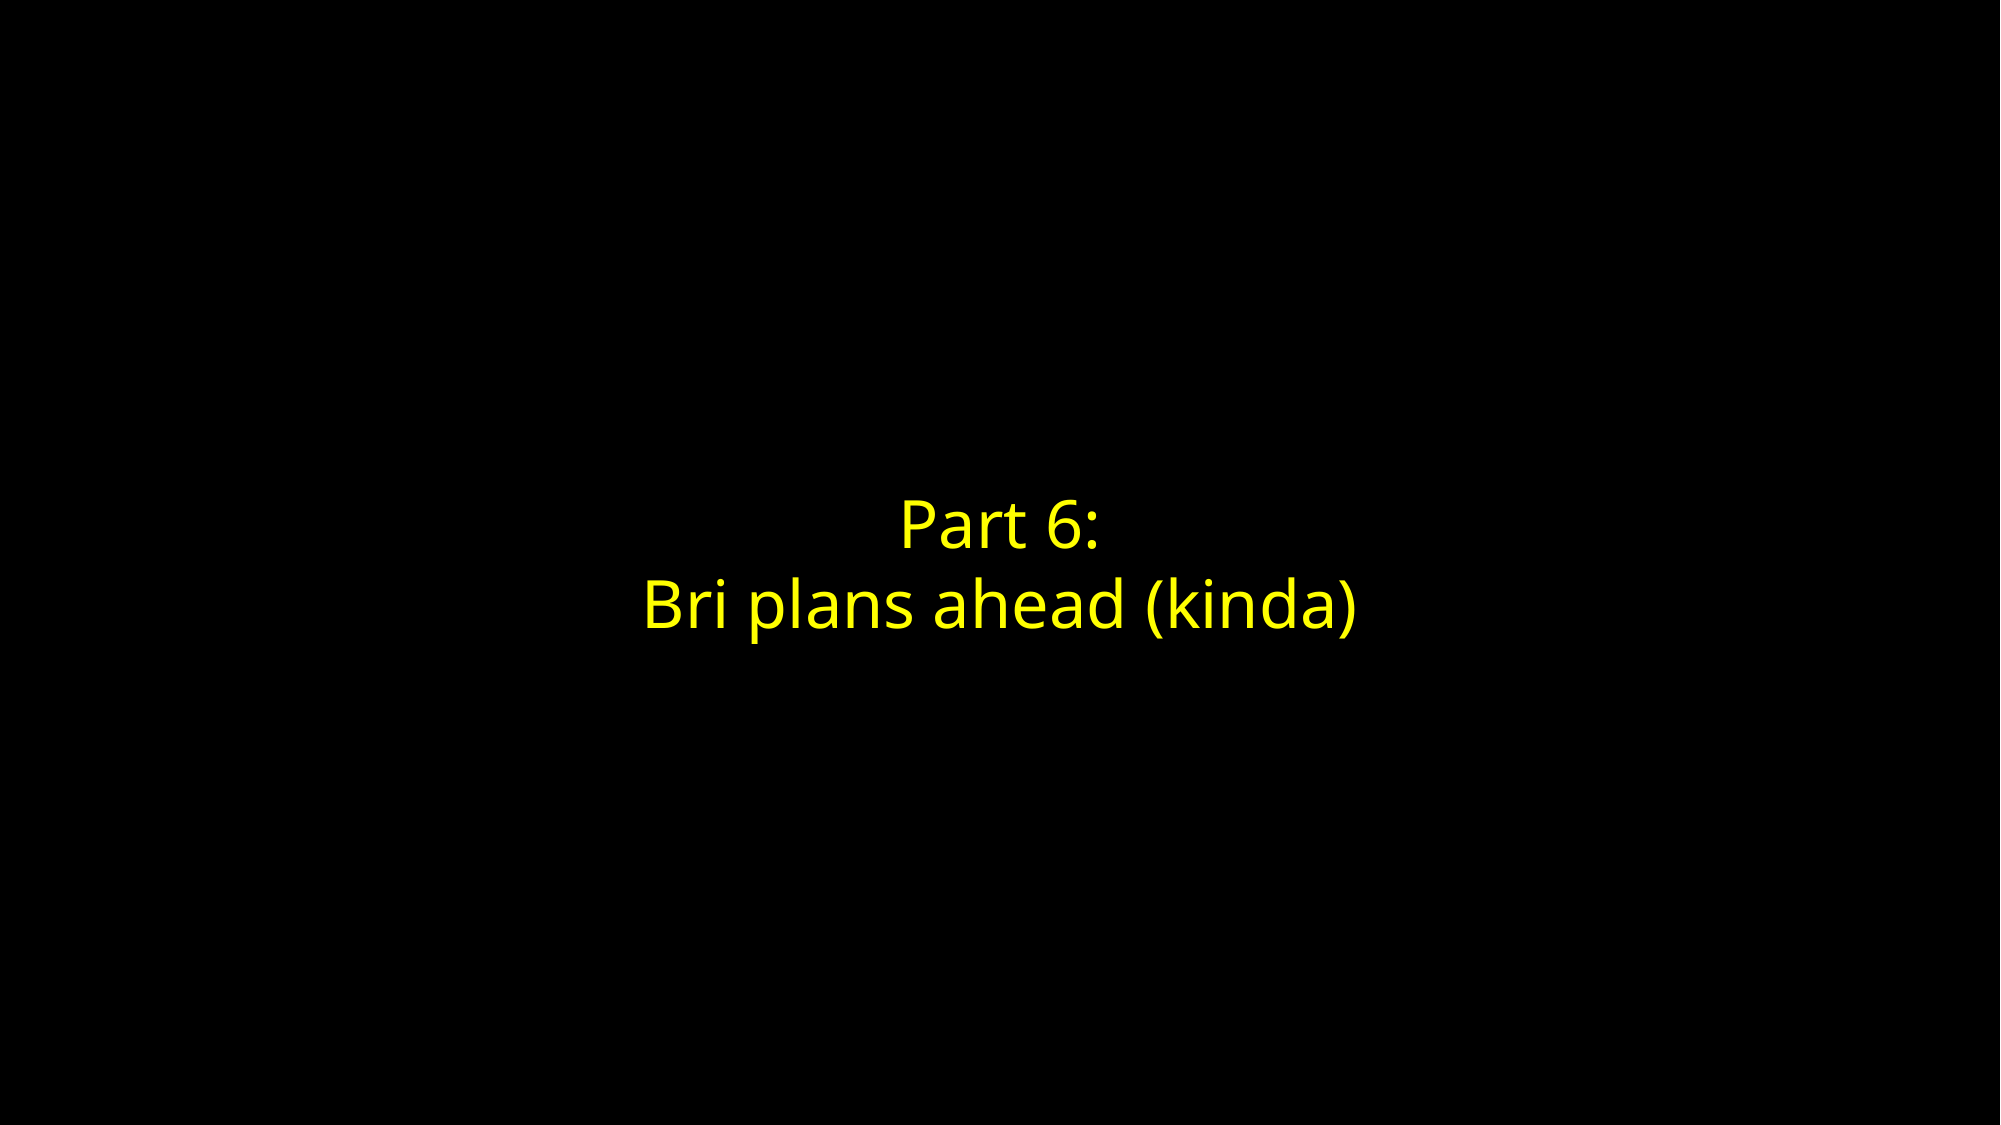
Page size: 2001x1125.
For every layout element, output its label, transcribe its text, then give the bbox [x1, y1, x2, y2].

text_box Part 6: Bri plans ahead (kinda) [0, 474, 2000, 649]
